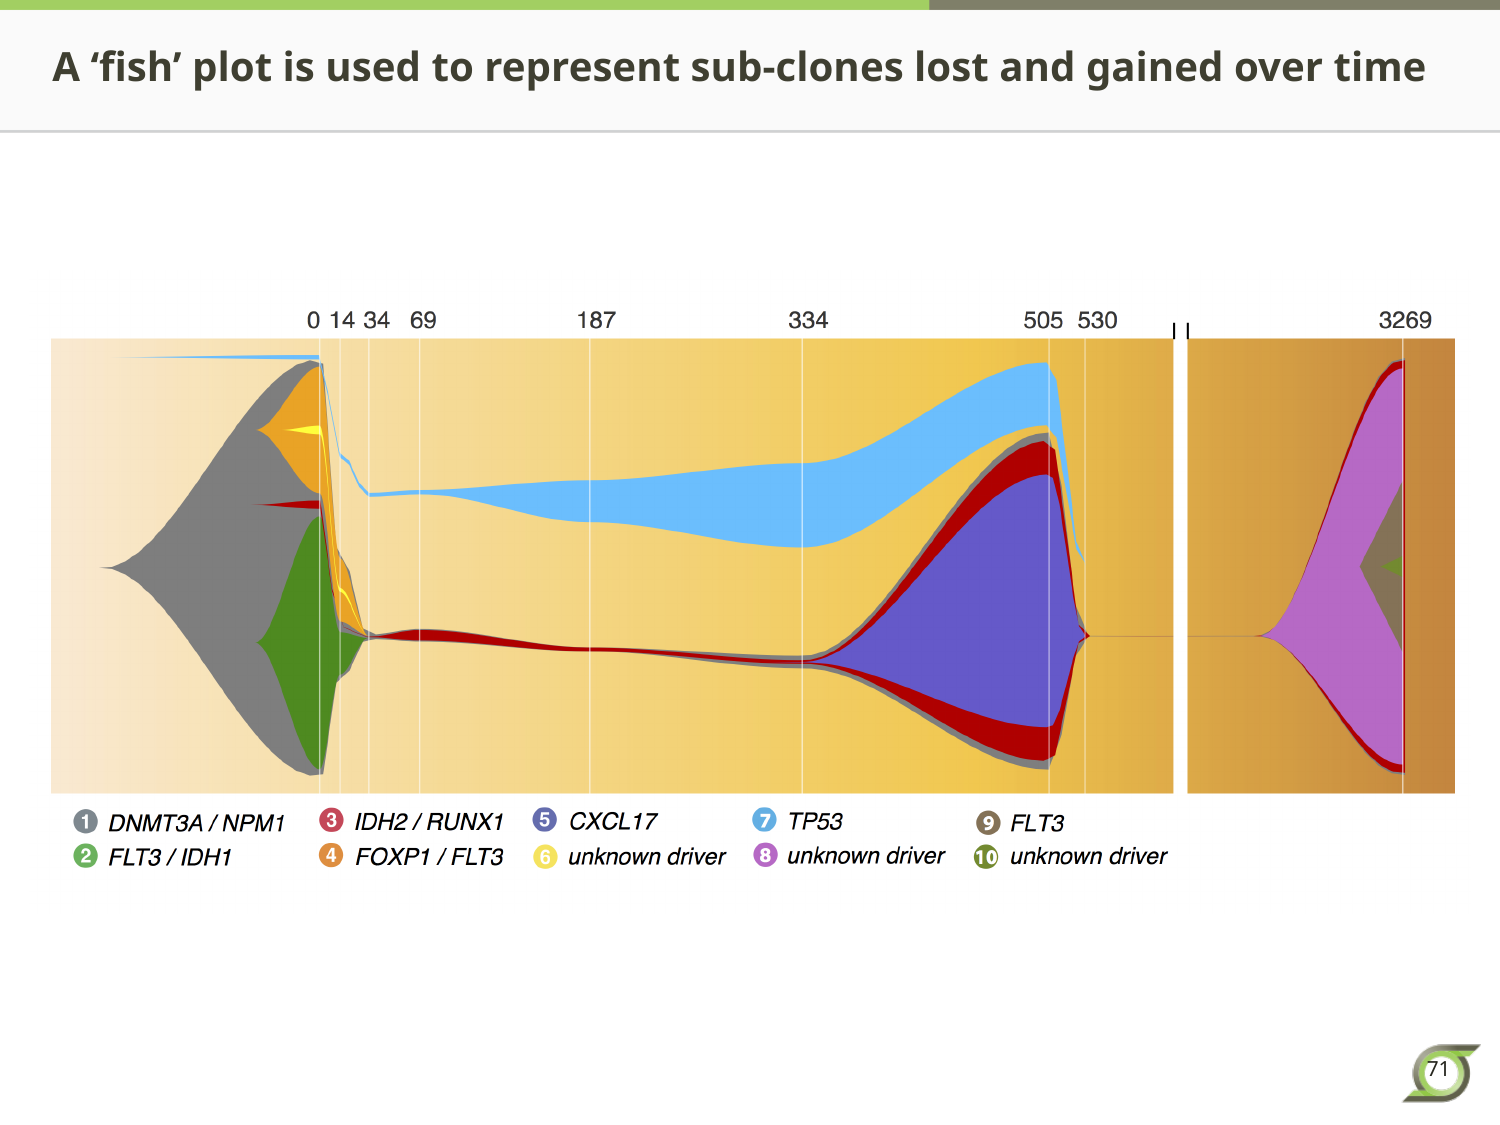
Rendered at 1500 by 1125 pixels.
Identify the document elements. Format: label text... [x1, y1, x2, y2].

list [29, 269, 1471, 914]
title A ‘fish’ plot is used to represent sub-clones lost and gained over time [37, 18, 1454, 112]
